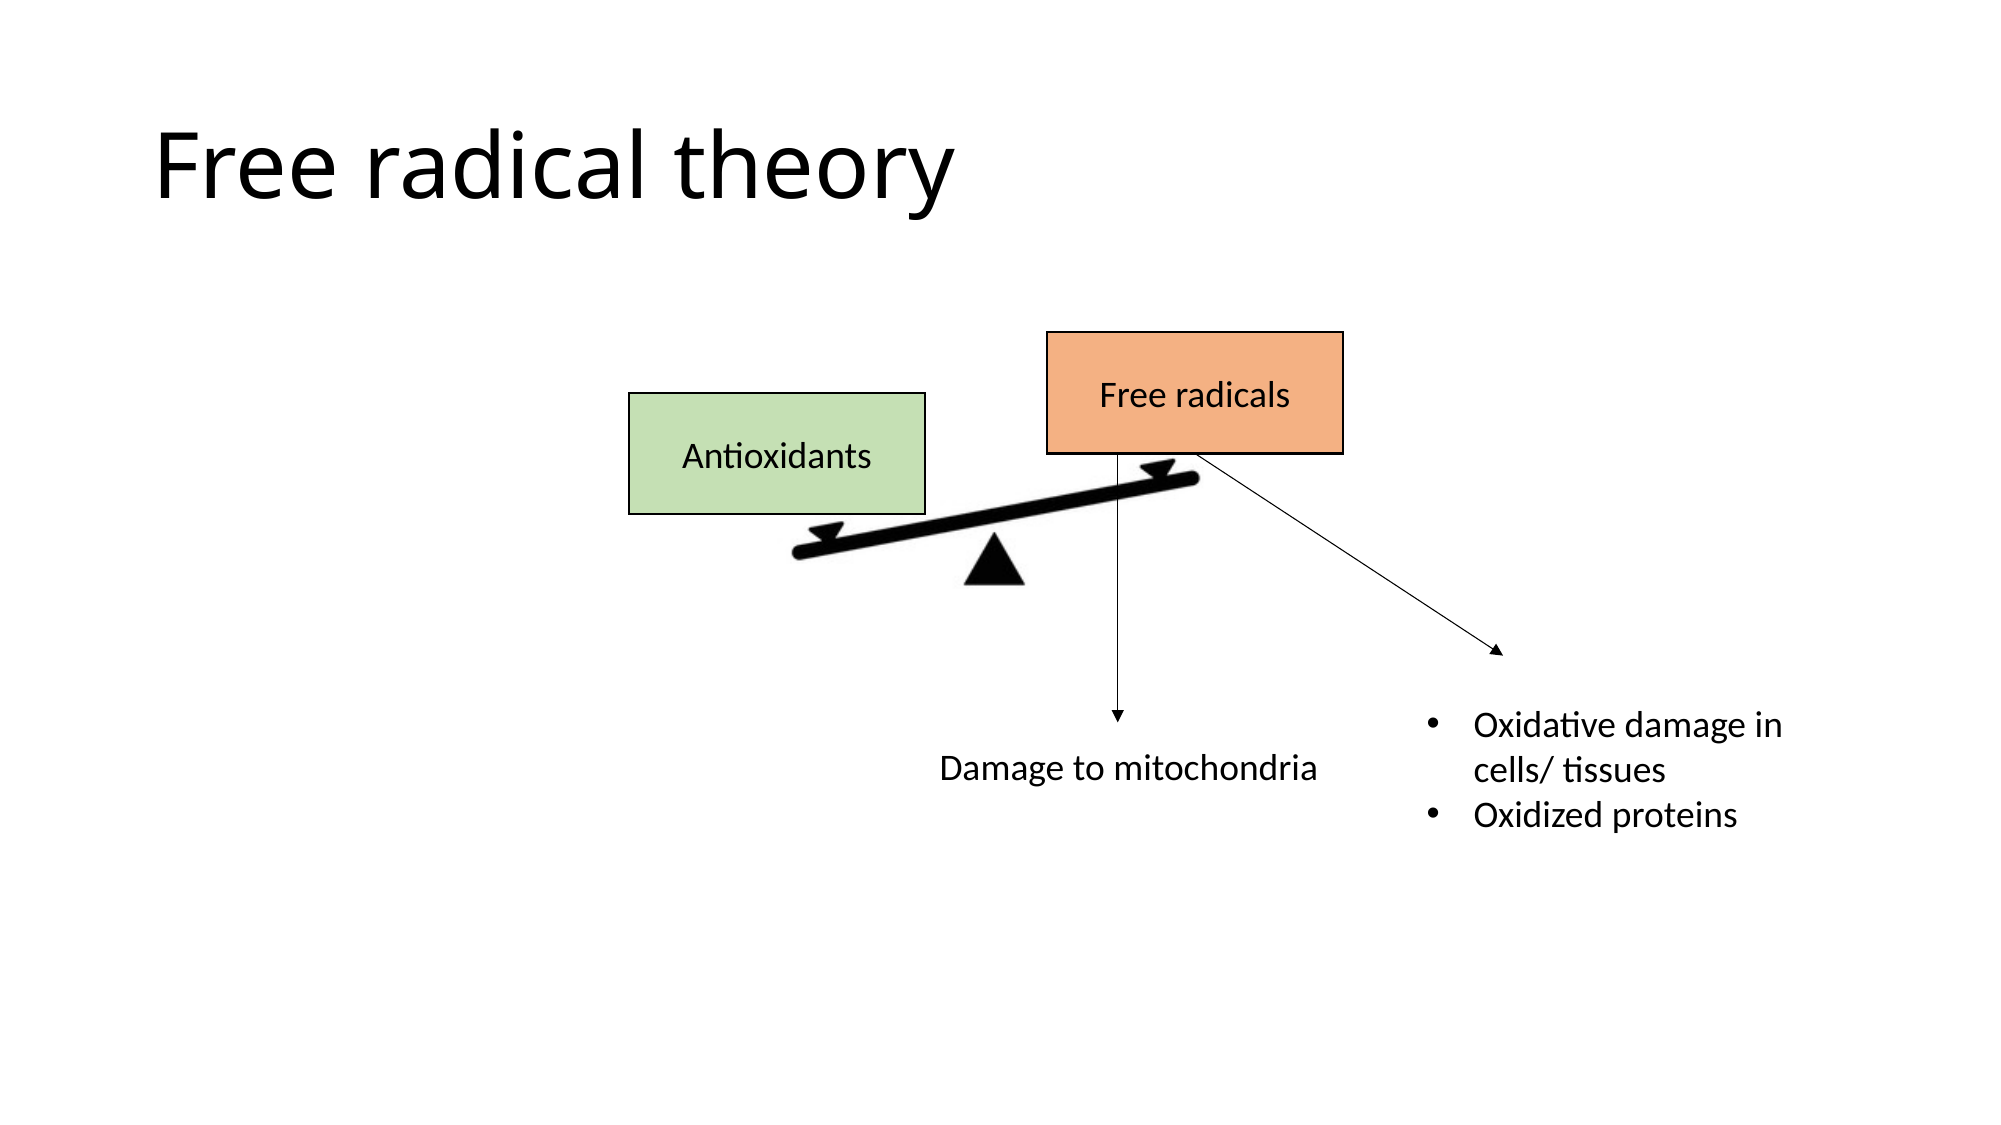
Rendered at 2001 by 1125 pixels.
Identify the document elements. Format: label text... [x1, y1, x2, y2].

text_box Antioxidants [628, 392, 720, 515]
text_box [1195, 453, 1504, 656]
title Free radical theory [137, 59, 1863, 278]
text_box Free radicals [1046, 331, 1344, 453]
text_box Oxidative damage in cells/ tissues Oxidized proteins [1411, 692, 1863, 843]
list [720, 343, 1280, 656]
text_box Damage to mitochondria [924, 735, 1376, 796]
